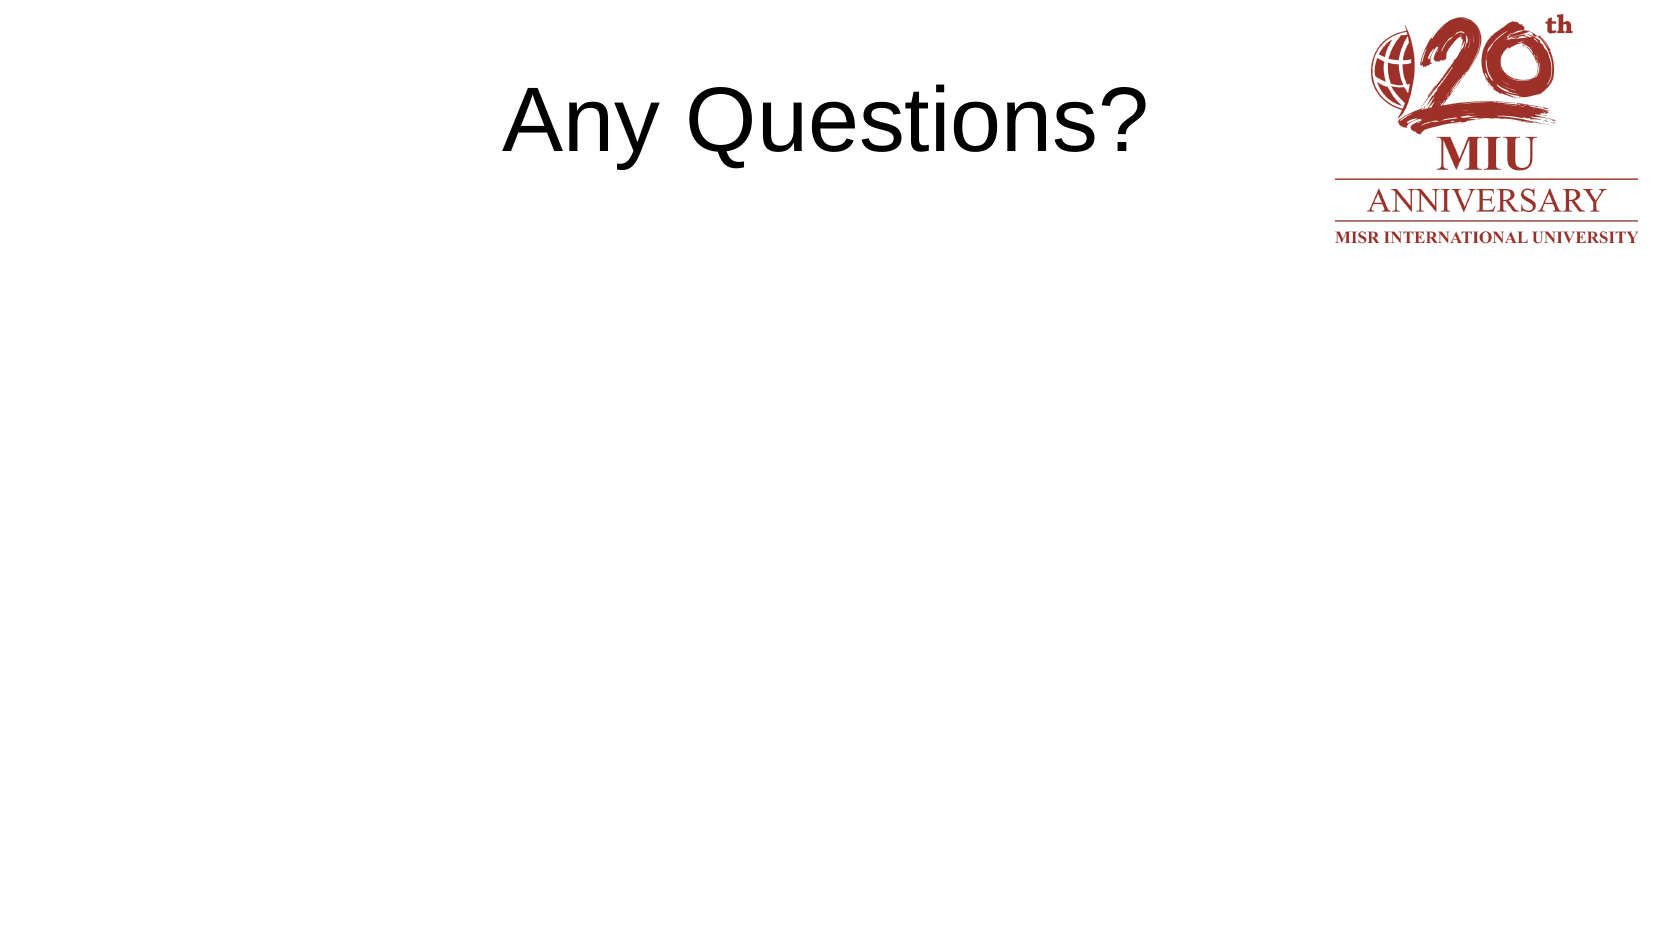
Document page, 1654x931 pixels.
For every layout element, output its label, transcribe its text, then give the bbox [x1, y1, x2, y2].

text_box Any Questions? [82, 36, 1329, 192]
picture [1334, 14, 1638, 256]
